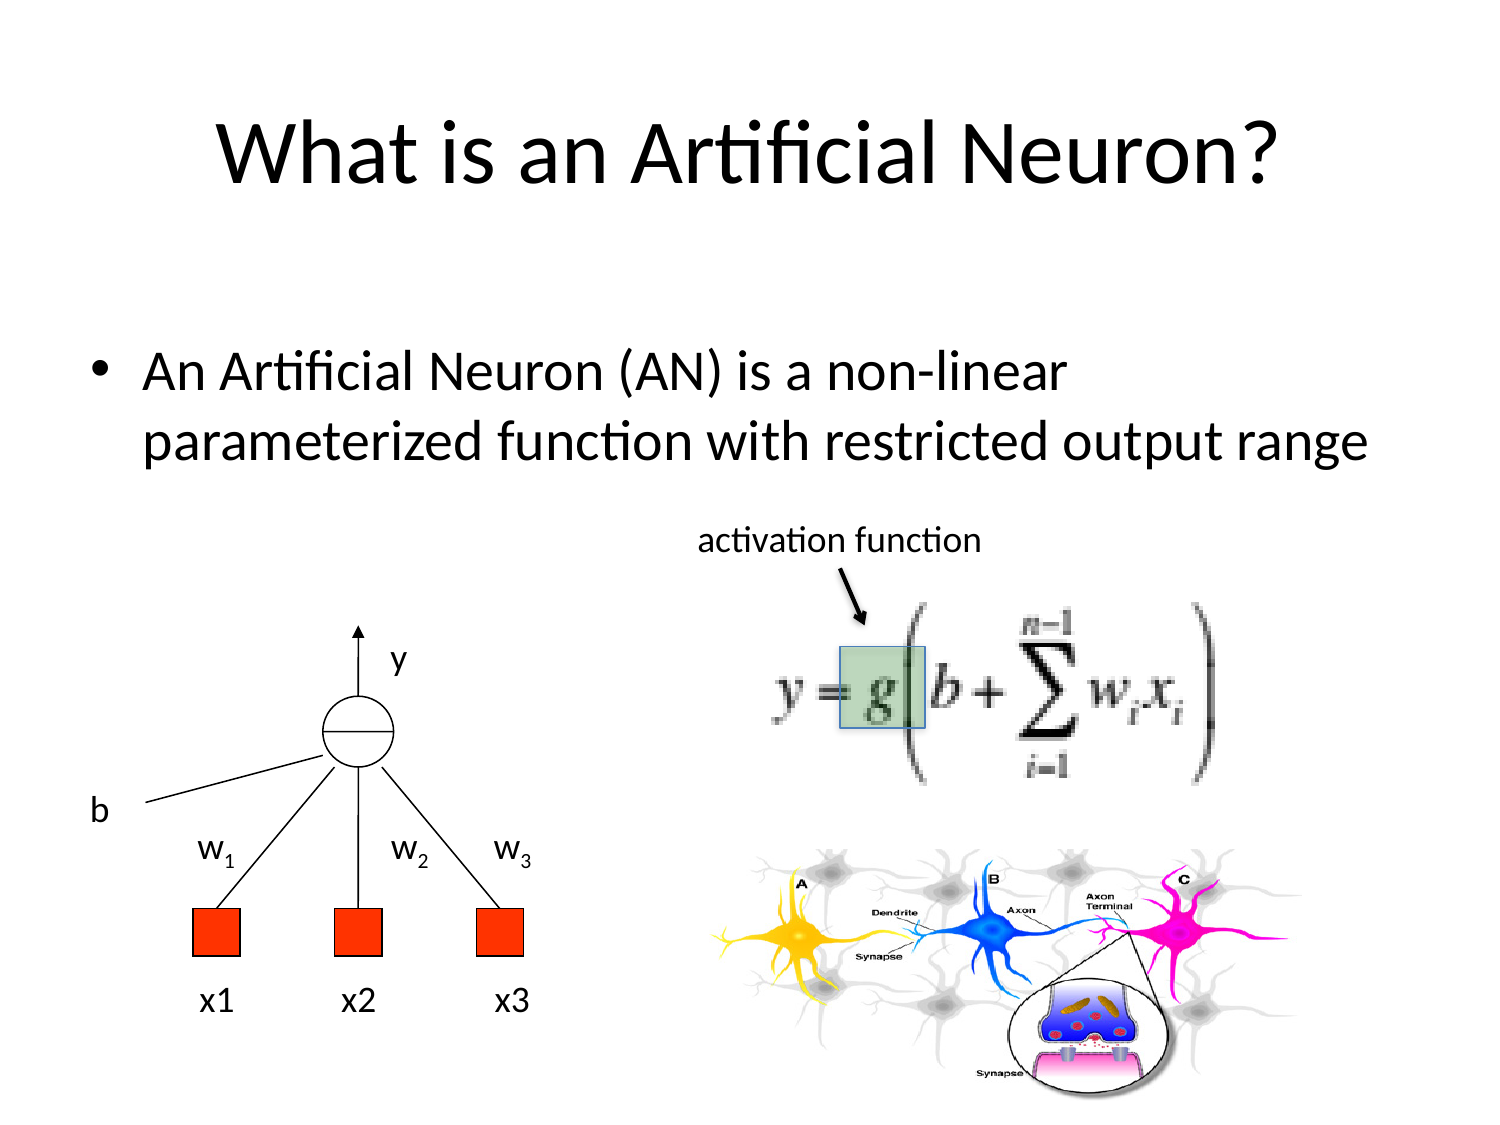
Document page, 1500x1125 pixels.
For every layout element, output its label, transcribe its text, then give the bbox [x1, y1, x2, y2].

list An Artificial Neuron (AN) is a non-linear parameterized function with restricted output range [75, 324, 1388, 551]
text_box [680, 507, 1000, 729]
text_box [74, 625, 548, 1029]
title What is an Artificial Neuron? [75, 33, 1425, 259]
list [762, 585, 1223, 787]
picture [709, 849, 1303, 1102]
